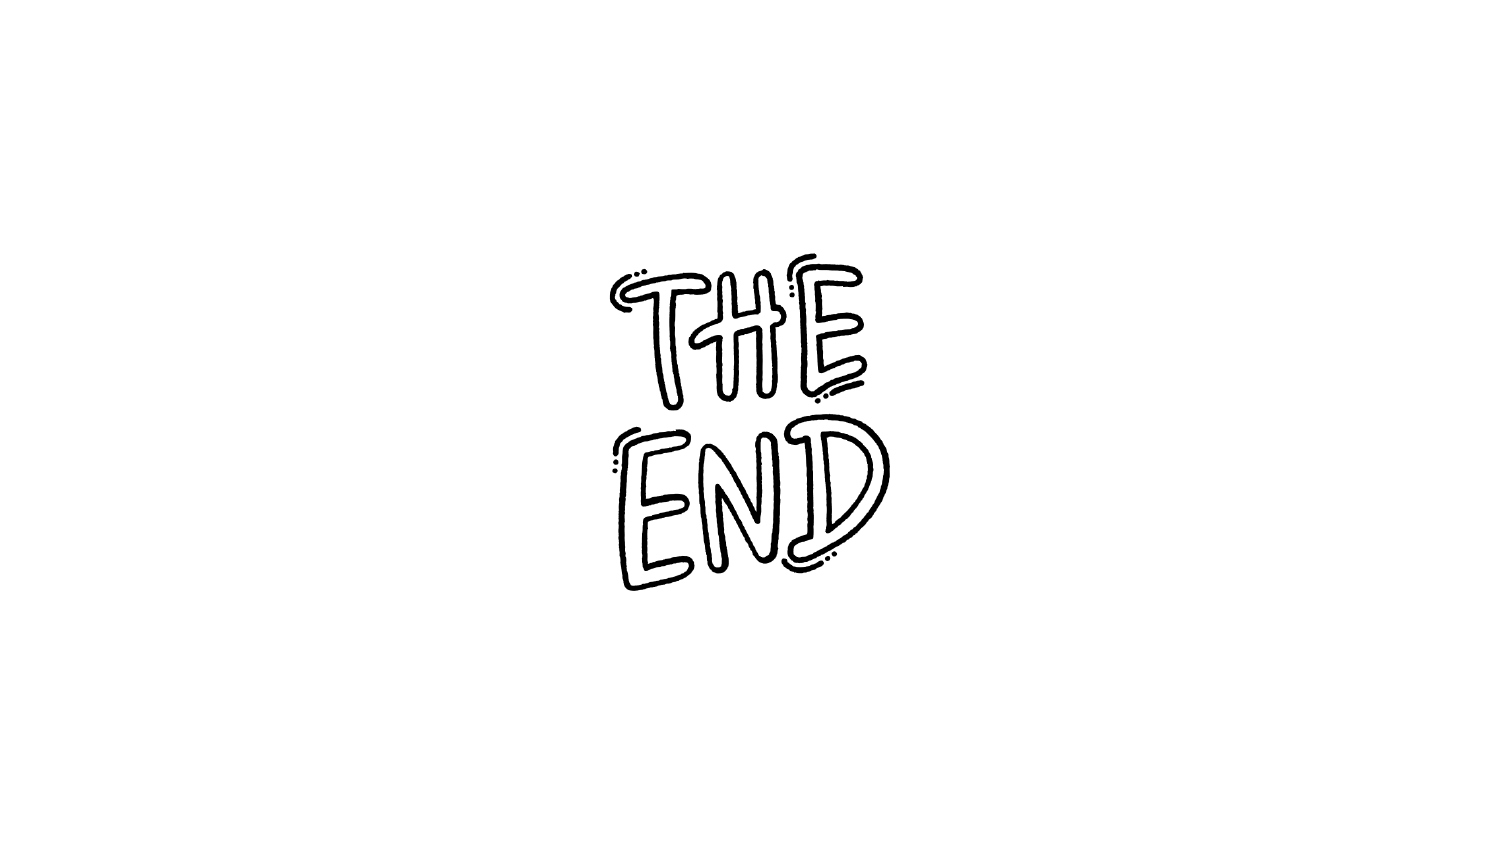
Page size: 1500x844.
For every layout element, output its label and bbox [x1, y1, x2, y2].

text_box [609, 253, 891, 591]
